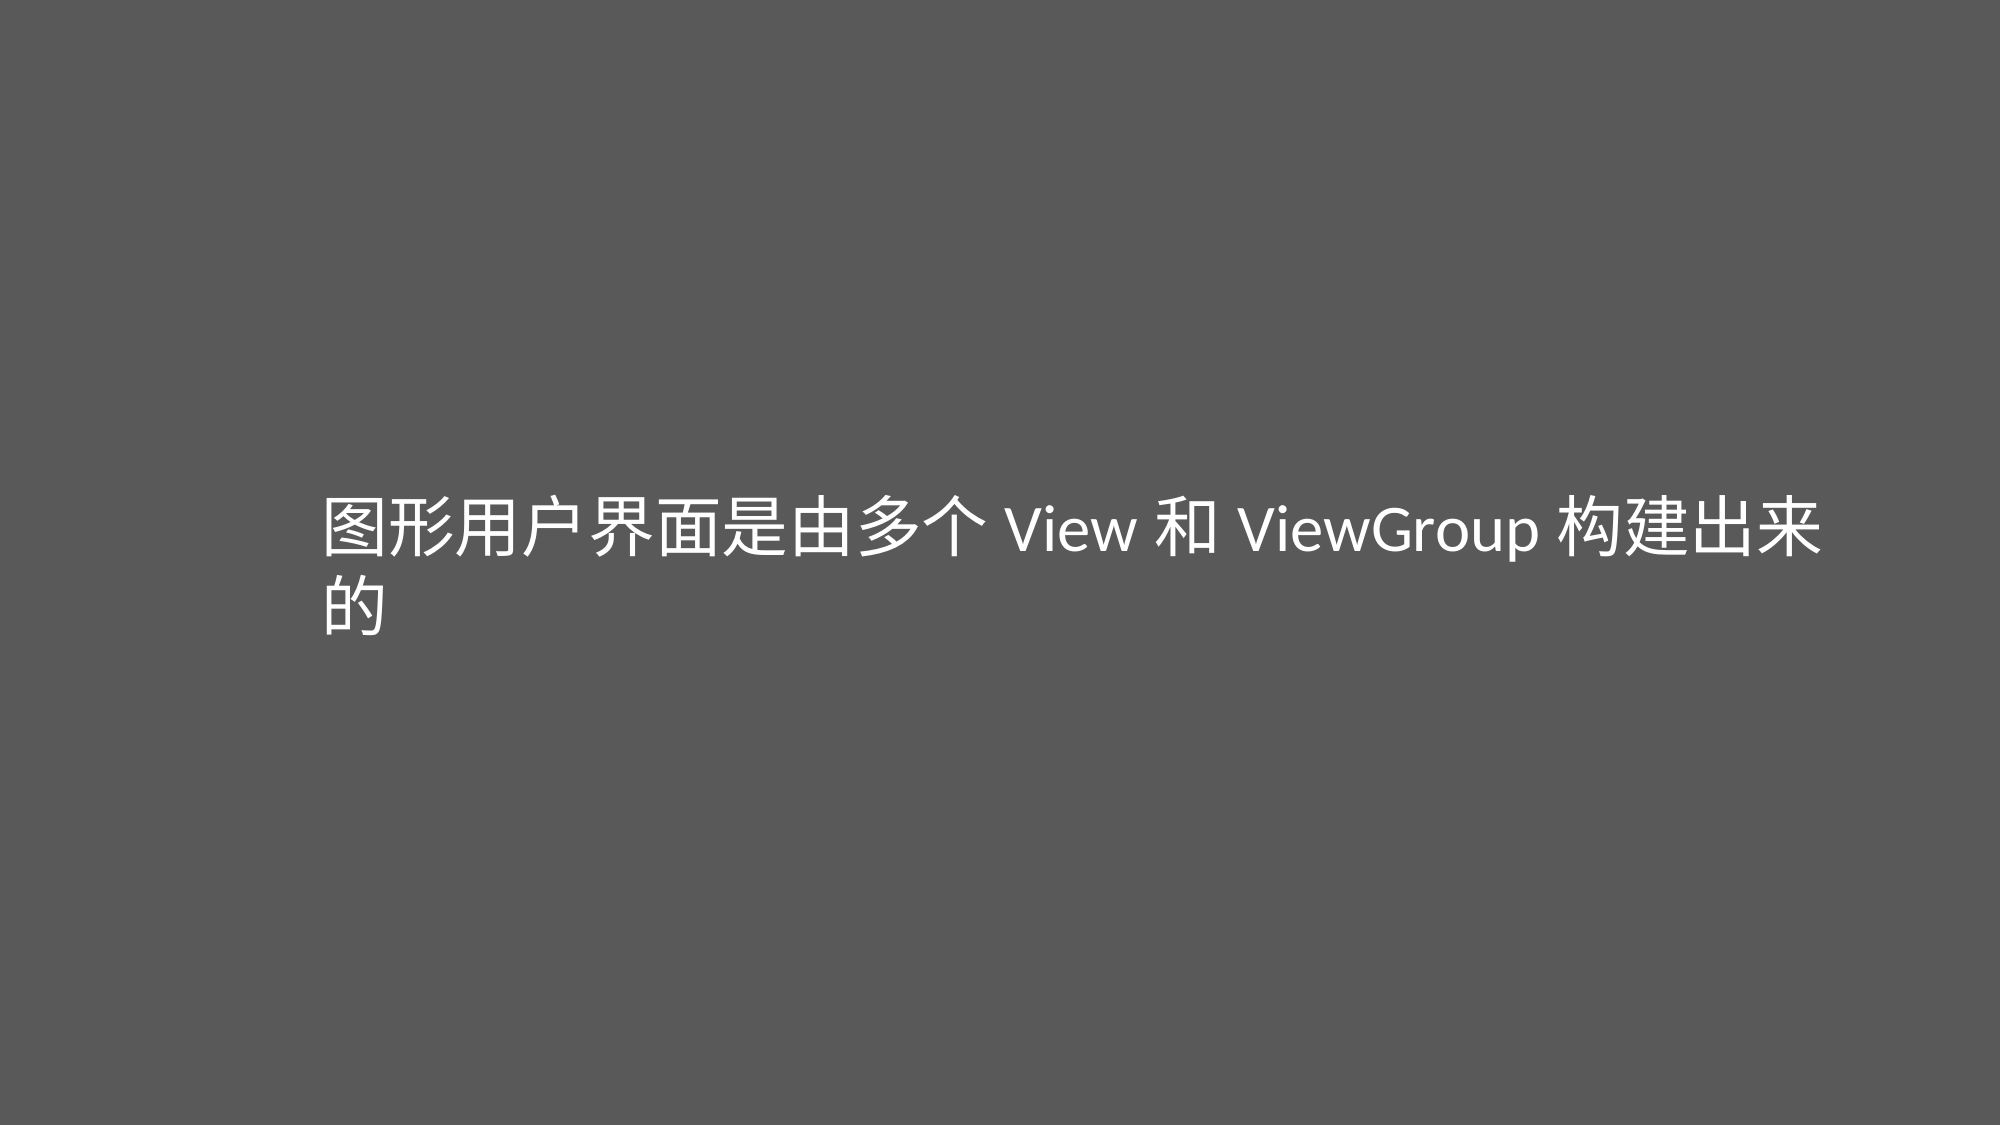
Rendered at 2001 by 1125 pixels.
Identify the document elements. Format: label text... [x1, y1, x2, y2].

text_box 图形用户界面是由多个View和ViewGroup构建出来的 [306, 477, 1871, 652]
